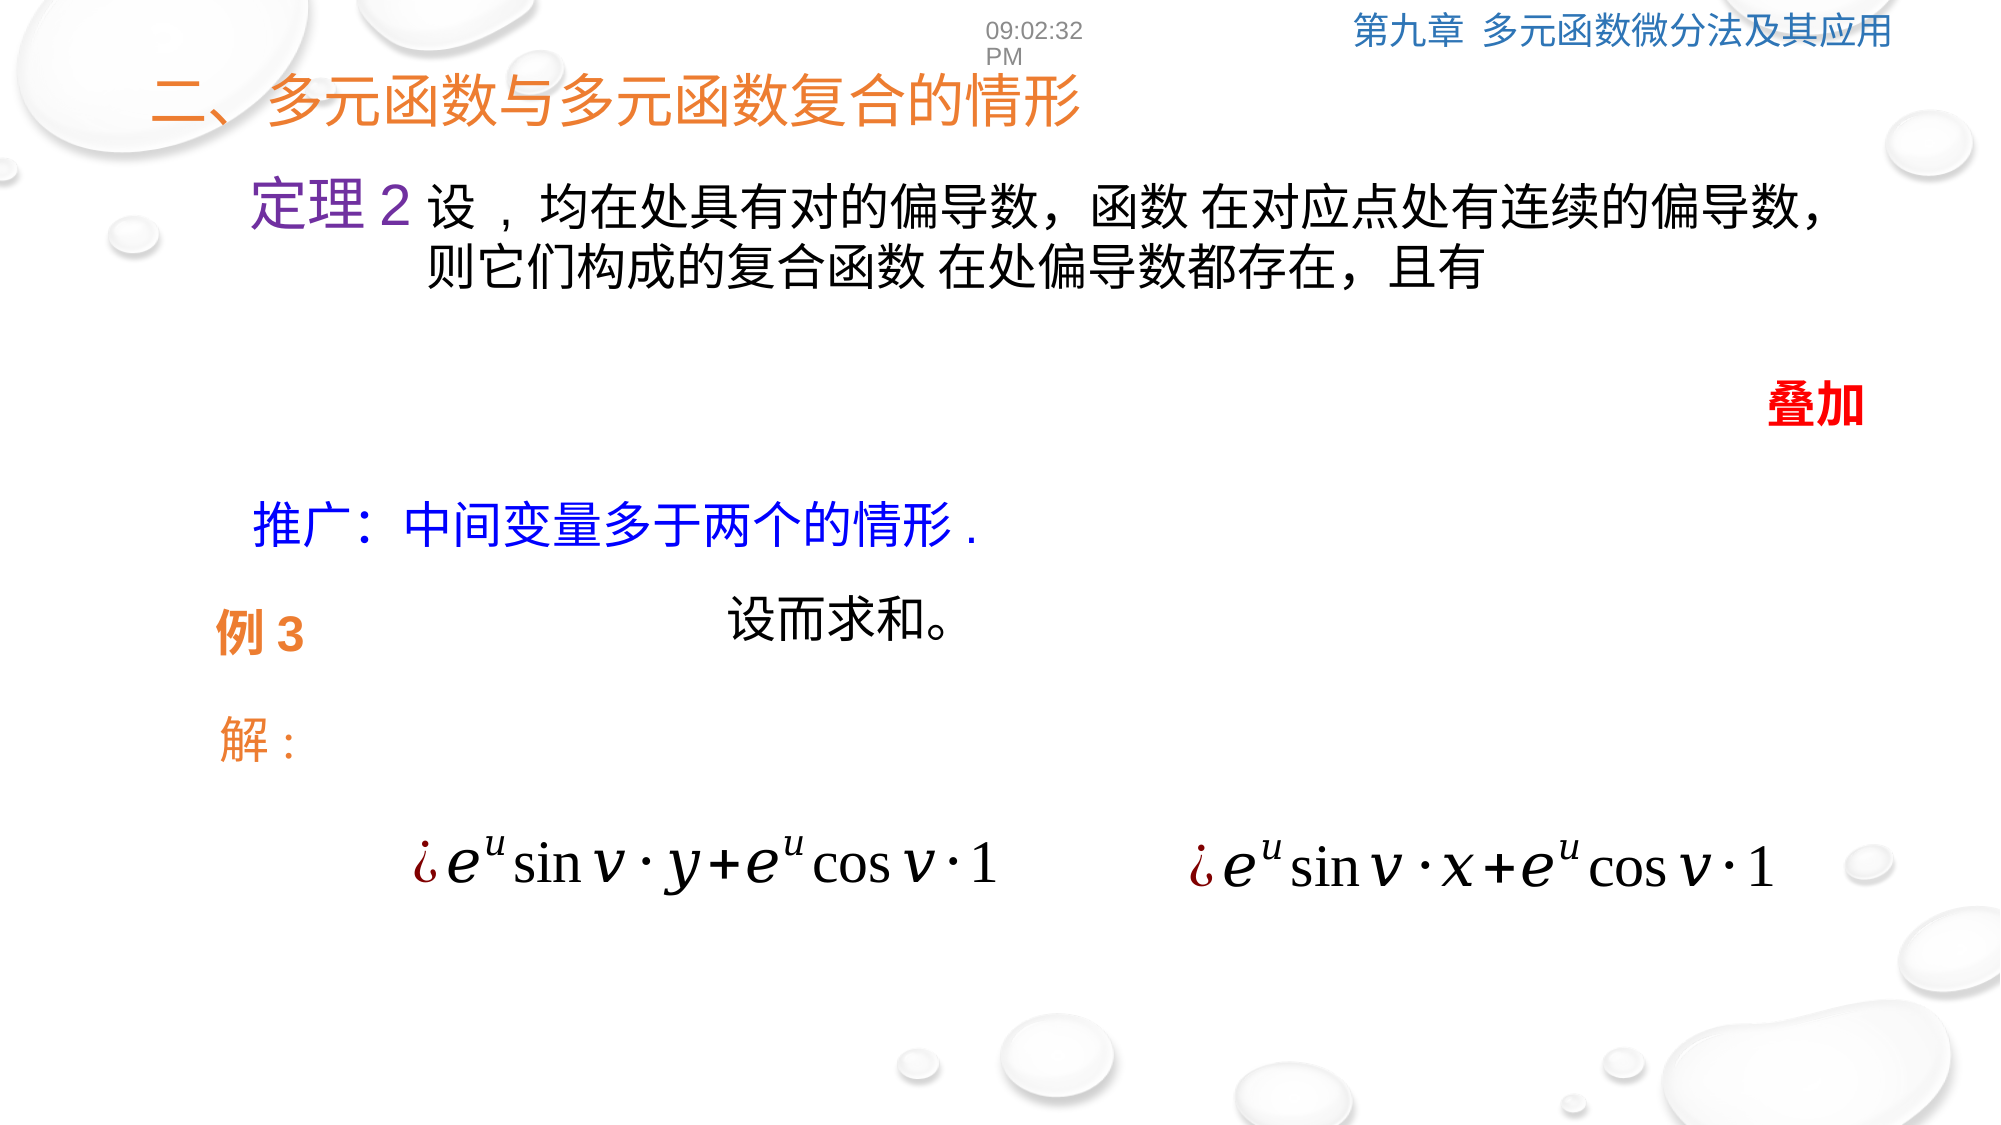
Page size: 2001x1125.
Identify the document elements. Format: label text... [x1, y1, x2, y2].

text_box 例3 [200, 593, 334, 669]
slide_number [970, 0, 1108, 60]
text_box 推广：中间变量多于两个的情形. [237, 485, 1008, 561]
text_box 解: [205, 701, 344, 776]
text_box 定理2 [234, 159, 444, 245]
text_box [0, 0, 2000, 1125]
text_box 二、多元函数与多元函数复合的情形 [149, 63, 1150, 134]
text_box 叠加 [1751, 365, 1882, 441]
